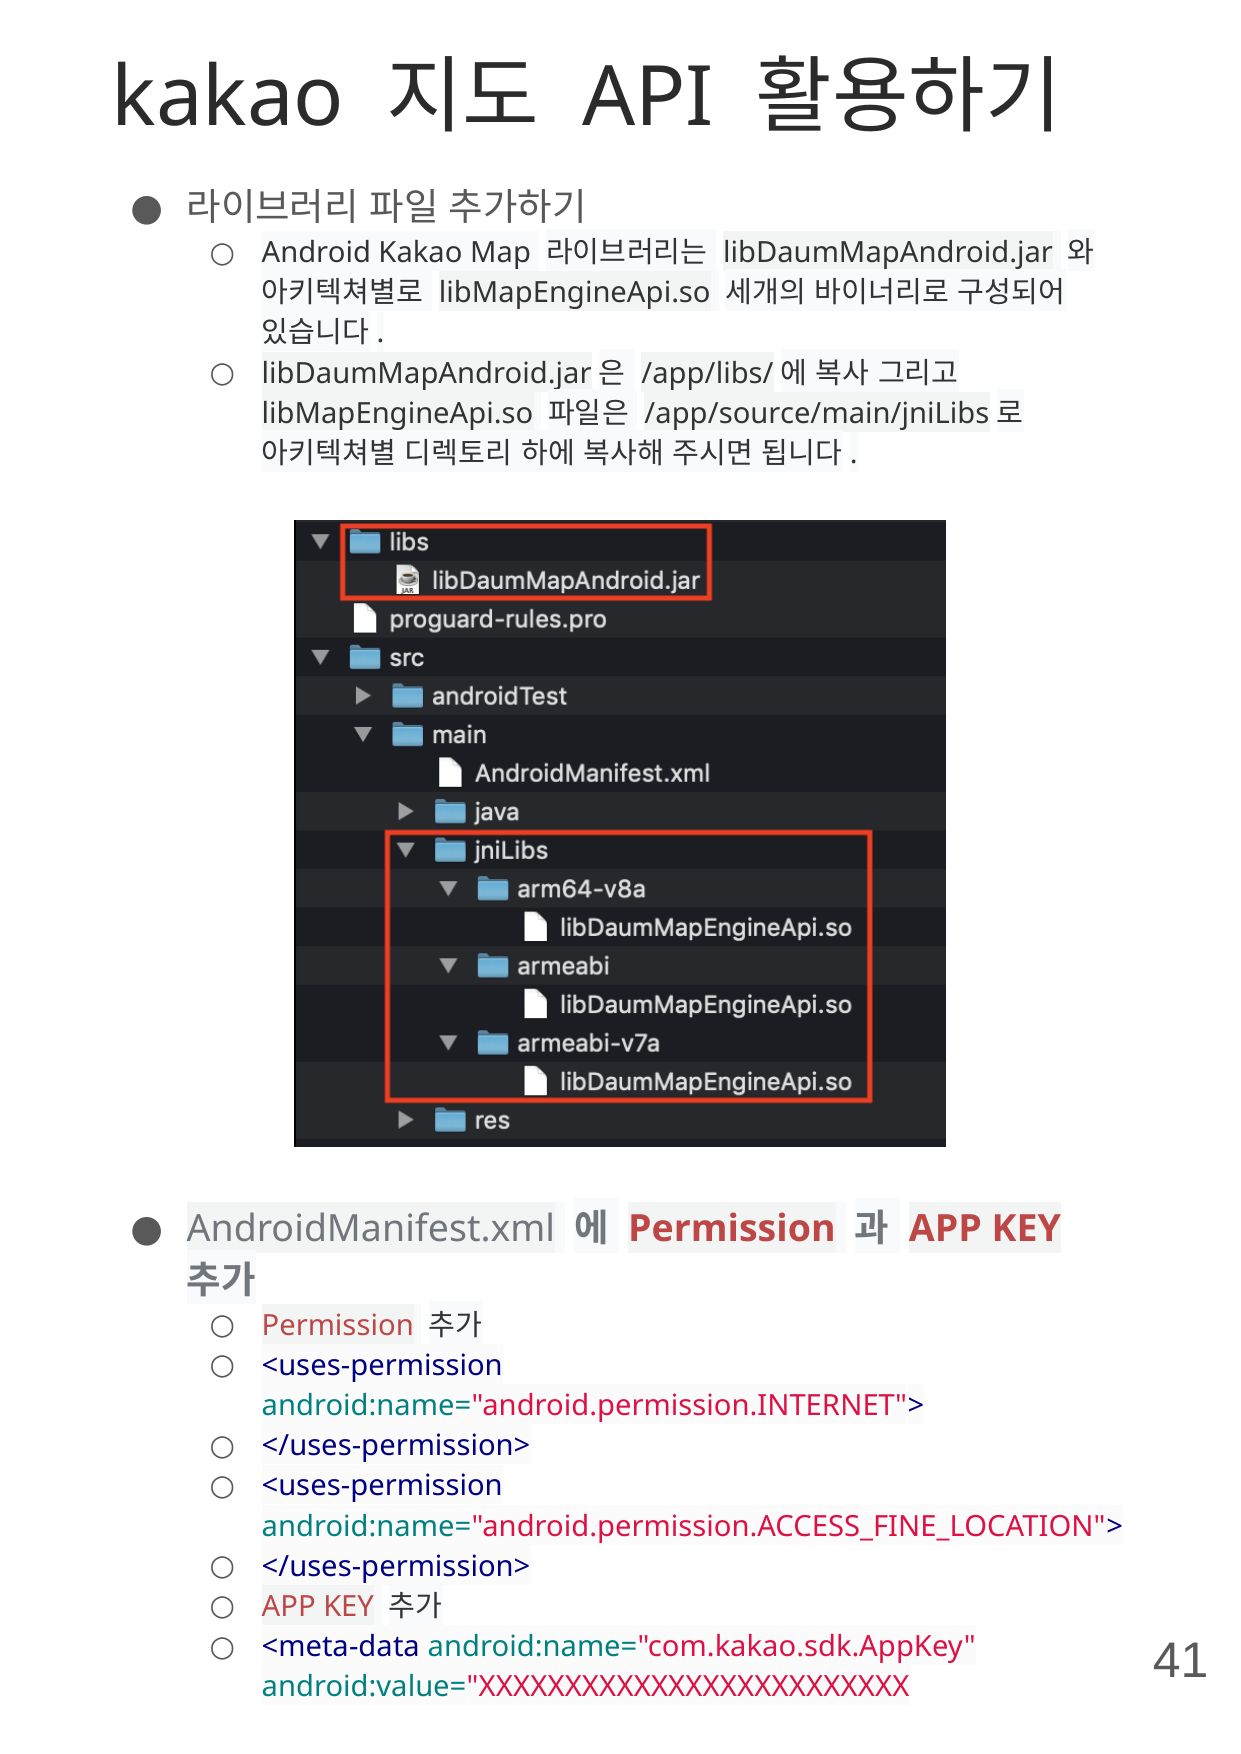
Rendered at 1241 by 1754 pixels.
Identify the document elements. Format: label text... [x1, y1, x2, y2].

picture [294, 519, 946, 1148]
list 라이브러리 파일 추가하기 Android Kakao Map 라이브러리는 libDaumMapAndroid.jar 와 아키텍쳐별로 libMapEngineApi.so 세개의 바이너리로 구성되어 있습니다. libDaumMapAndroid.jar은 /app/libs/에 복사 그리고 libMapEngineApi.so 파일은 /app/source/main/jniLibs로 아키텍쳐별 디렉토리 하에 복사해 주시면 됩니다. AndroidManifest.xml 에 Permission 과 APP KEY 추가 Permission 추가 <uses-permission android:name="android.permission.INTERNET"> </uses-permission> <uses-permission android:name="android.permission.ACCESS_FINE_LOCATION"> </uses-permission> APP KEY 추가 <meta-data android:name="com.kakao.sdk.AppKey" android:value="XXXXXXXXXXXXXXXXXXXXXXXXX [96, 161, 1157, 1591]
slide_number 41 [1108, 1590, 1224, 1725]
title kakao 지도 API 활용하기 [96, 27, 1157, 161]
